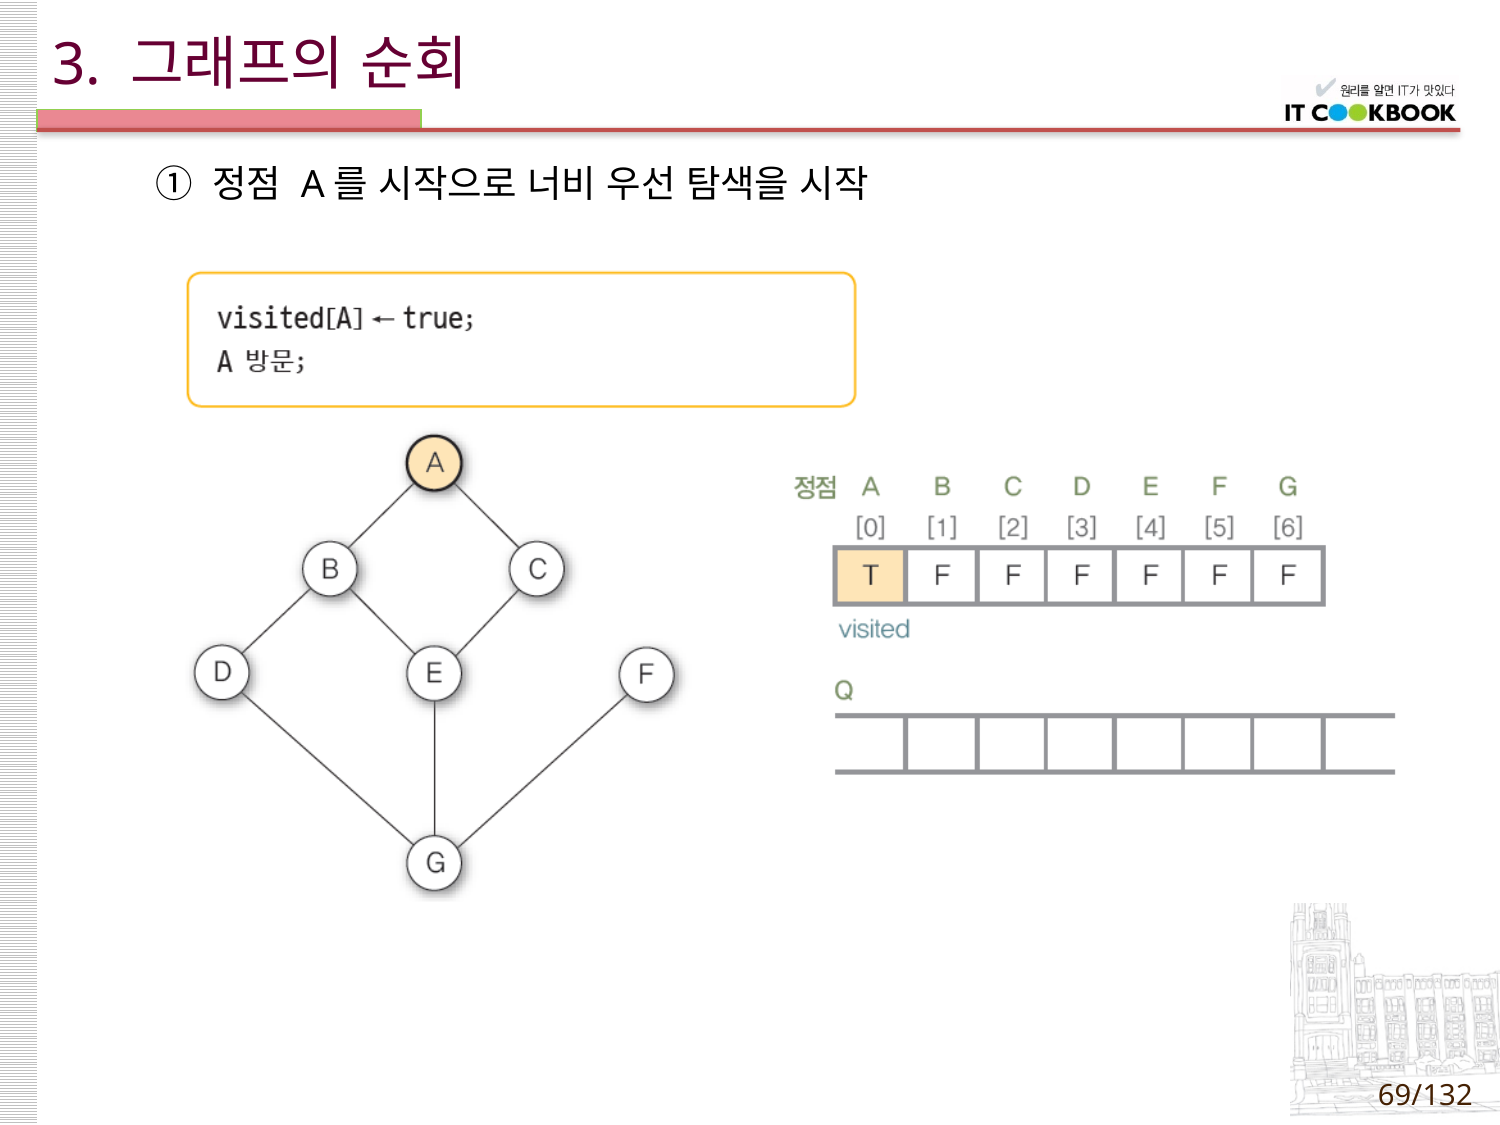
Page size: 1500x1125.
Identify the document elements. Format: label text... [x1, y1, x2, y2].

picture [1290, 874, 1500, 1125]
list ① 정점 A를 시작으로 너비 우선 탐색을 시작 [37, 152, 1463, 1091]
picture [1281, 75, 1459, 123]
picture [182, 266, 1409, 903]
picture [1381, 1094, 1390, 1103]
title 3. 그래프의 순회 [37, 13, 1278, 109]
